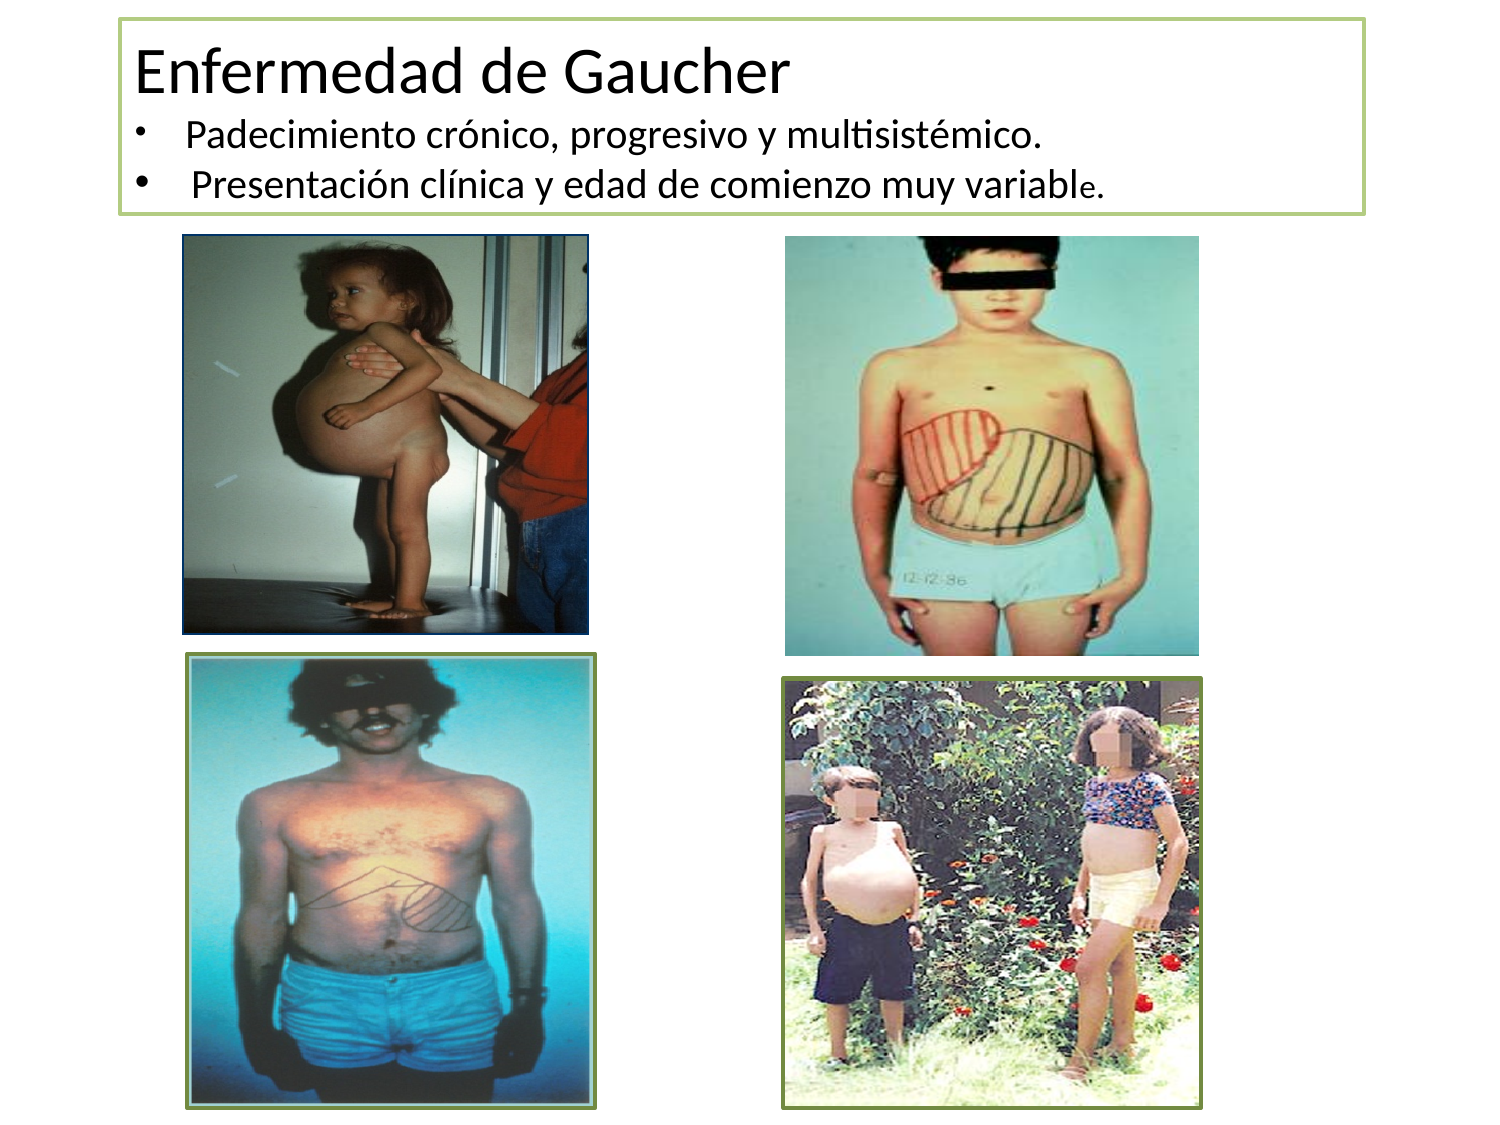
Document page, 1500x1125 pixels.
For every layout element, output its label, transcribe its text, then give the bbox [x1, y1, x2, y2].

picture [188, 655, 594, 1107]
picture [785, 235, 1200, 656]
picture [785, 680, 1200, 1107]
text_box Enfermedad de Gaucher Padecimiento crónico, progresivo y multisistémi­co. Presentación clínica y edad de comienzo muy variable. [118, 17, 1366, 216]
picture [183, 235, 588, 634]
